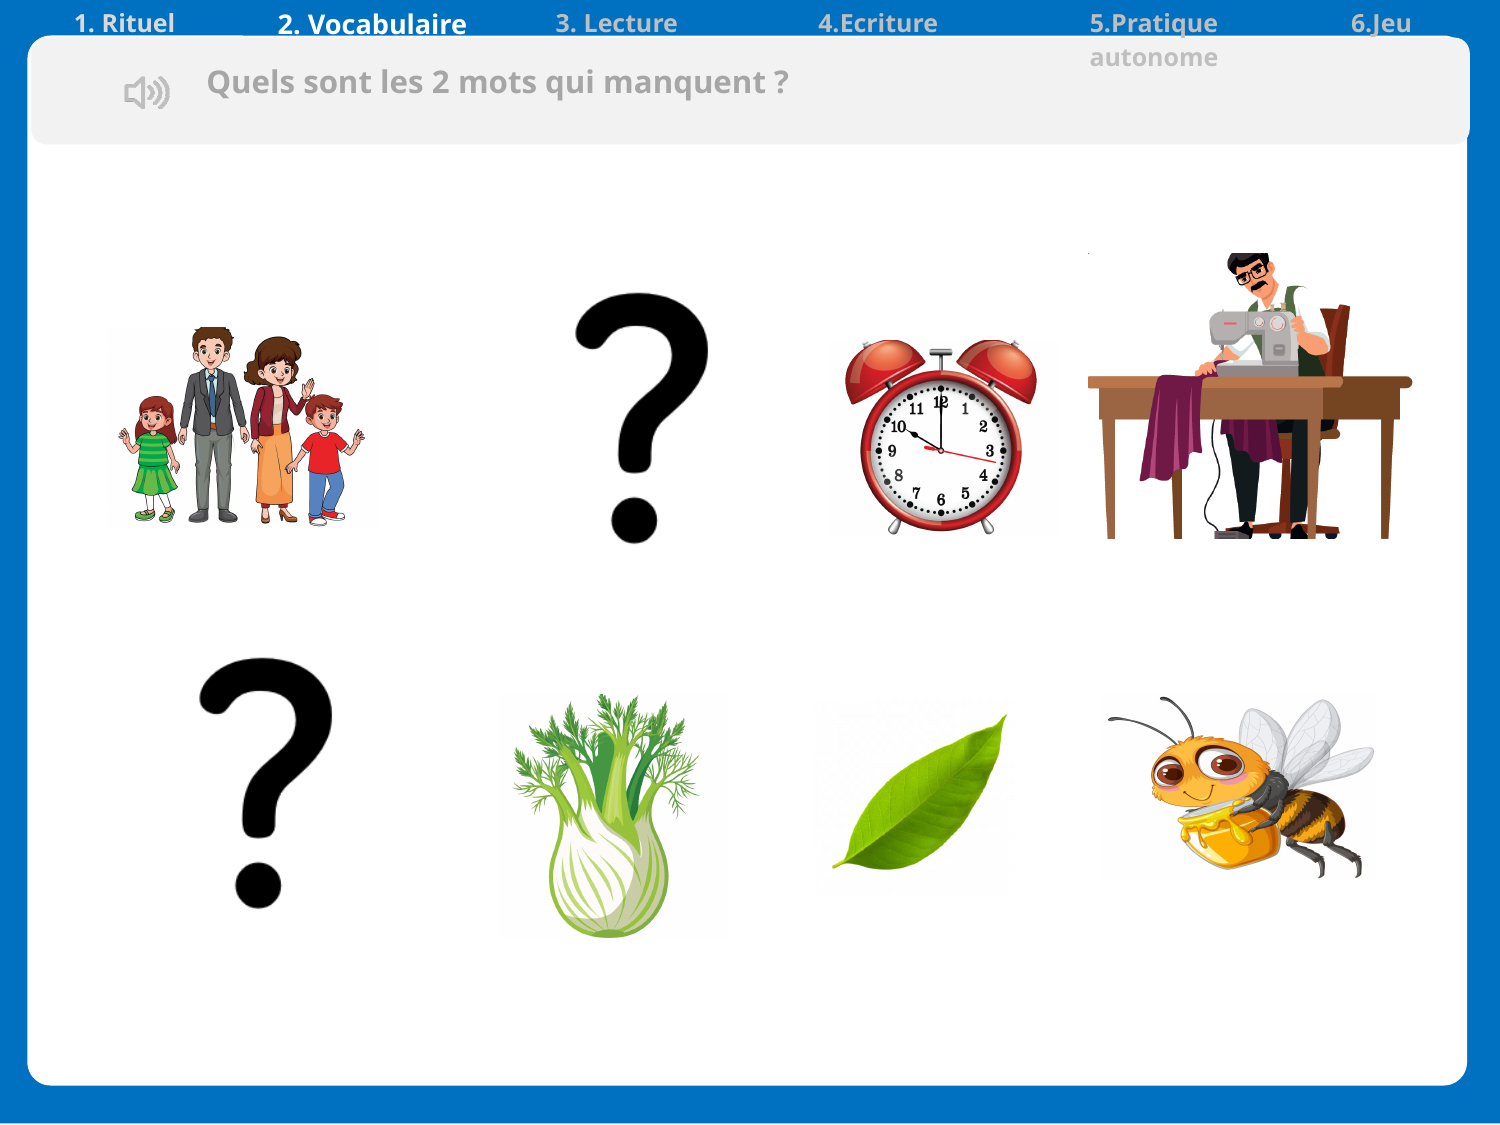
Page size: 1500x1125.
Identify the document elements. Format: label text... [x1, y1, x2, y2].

picture [107, 326, 384, 529]
table_header 6.Jeu [1291, 0, 1472, 73]
table_header 1. Rituel [6, 0, 250, 73]
picture [498, 693, 727, 941]
picture [830, 339, 1058, 535]
text_box [29, 73, 1472, 147]
picture [500, 270, 777, 576]
picture [813, 699, 1015, 898]
picture [1087, 253, 1417, 539]
text_box [25, 73, 1470, 1088]
table_header 5.Pratique autonome [1018, 0, 1291, 73]
table_header 3. Lecture [495, 0, 739, 73]
picture [1101, 693, 1376, 881]
text_box [0, 0, 1500, 1125]
text_box Quels sont les 2 mots qui manquent ? [191, 73, 1417, 145]
text_box [124, 76, 170, 109]
table_header 2. Vocabulaire [250, 0, 495, 73]
table_header 4.Ecriture [739, 0, 1018, 73]
picture [123, 635, 401, 942]
